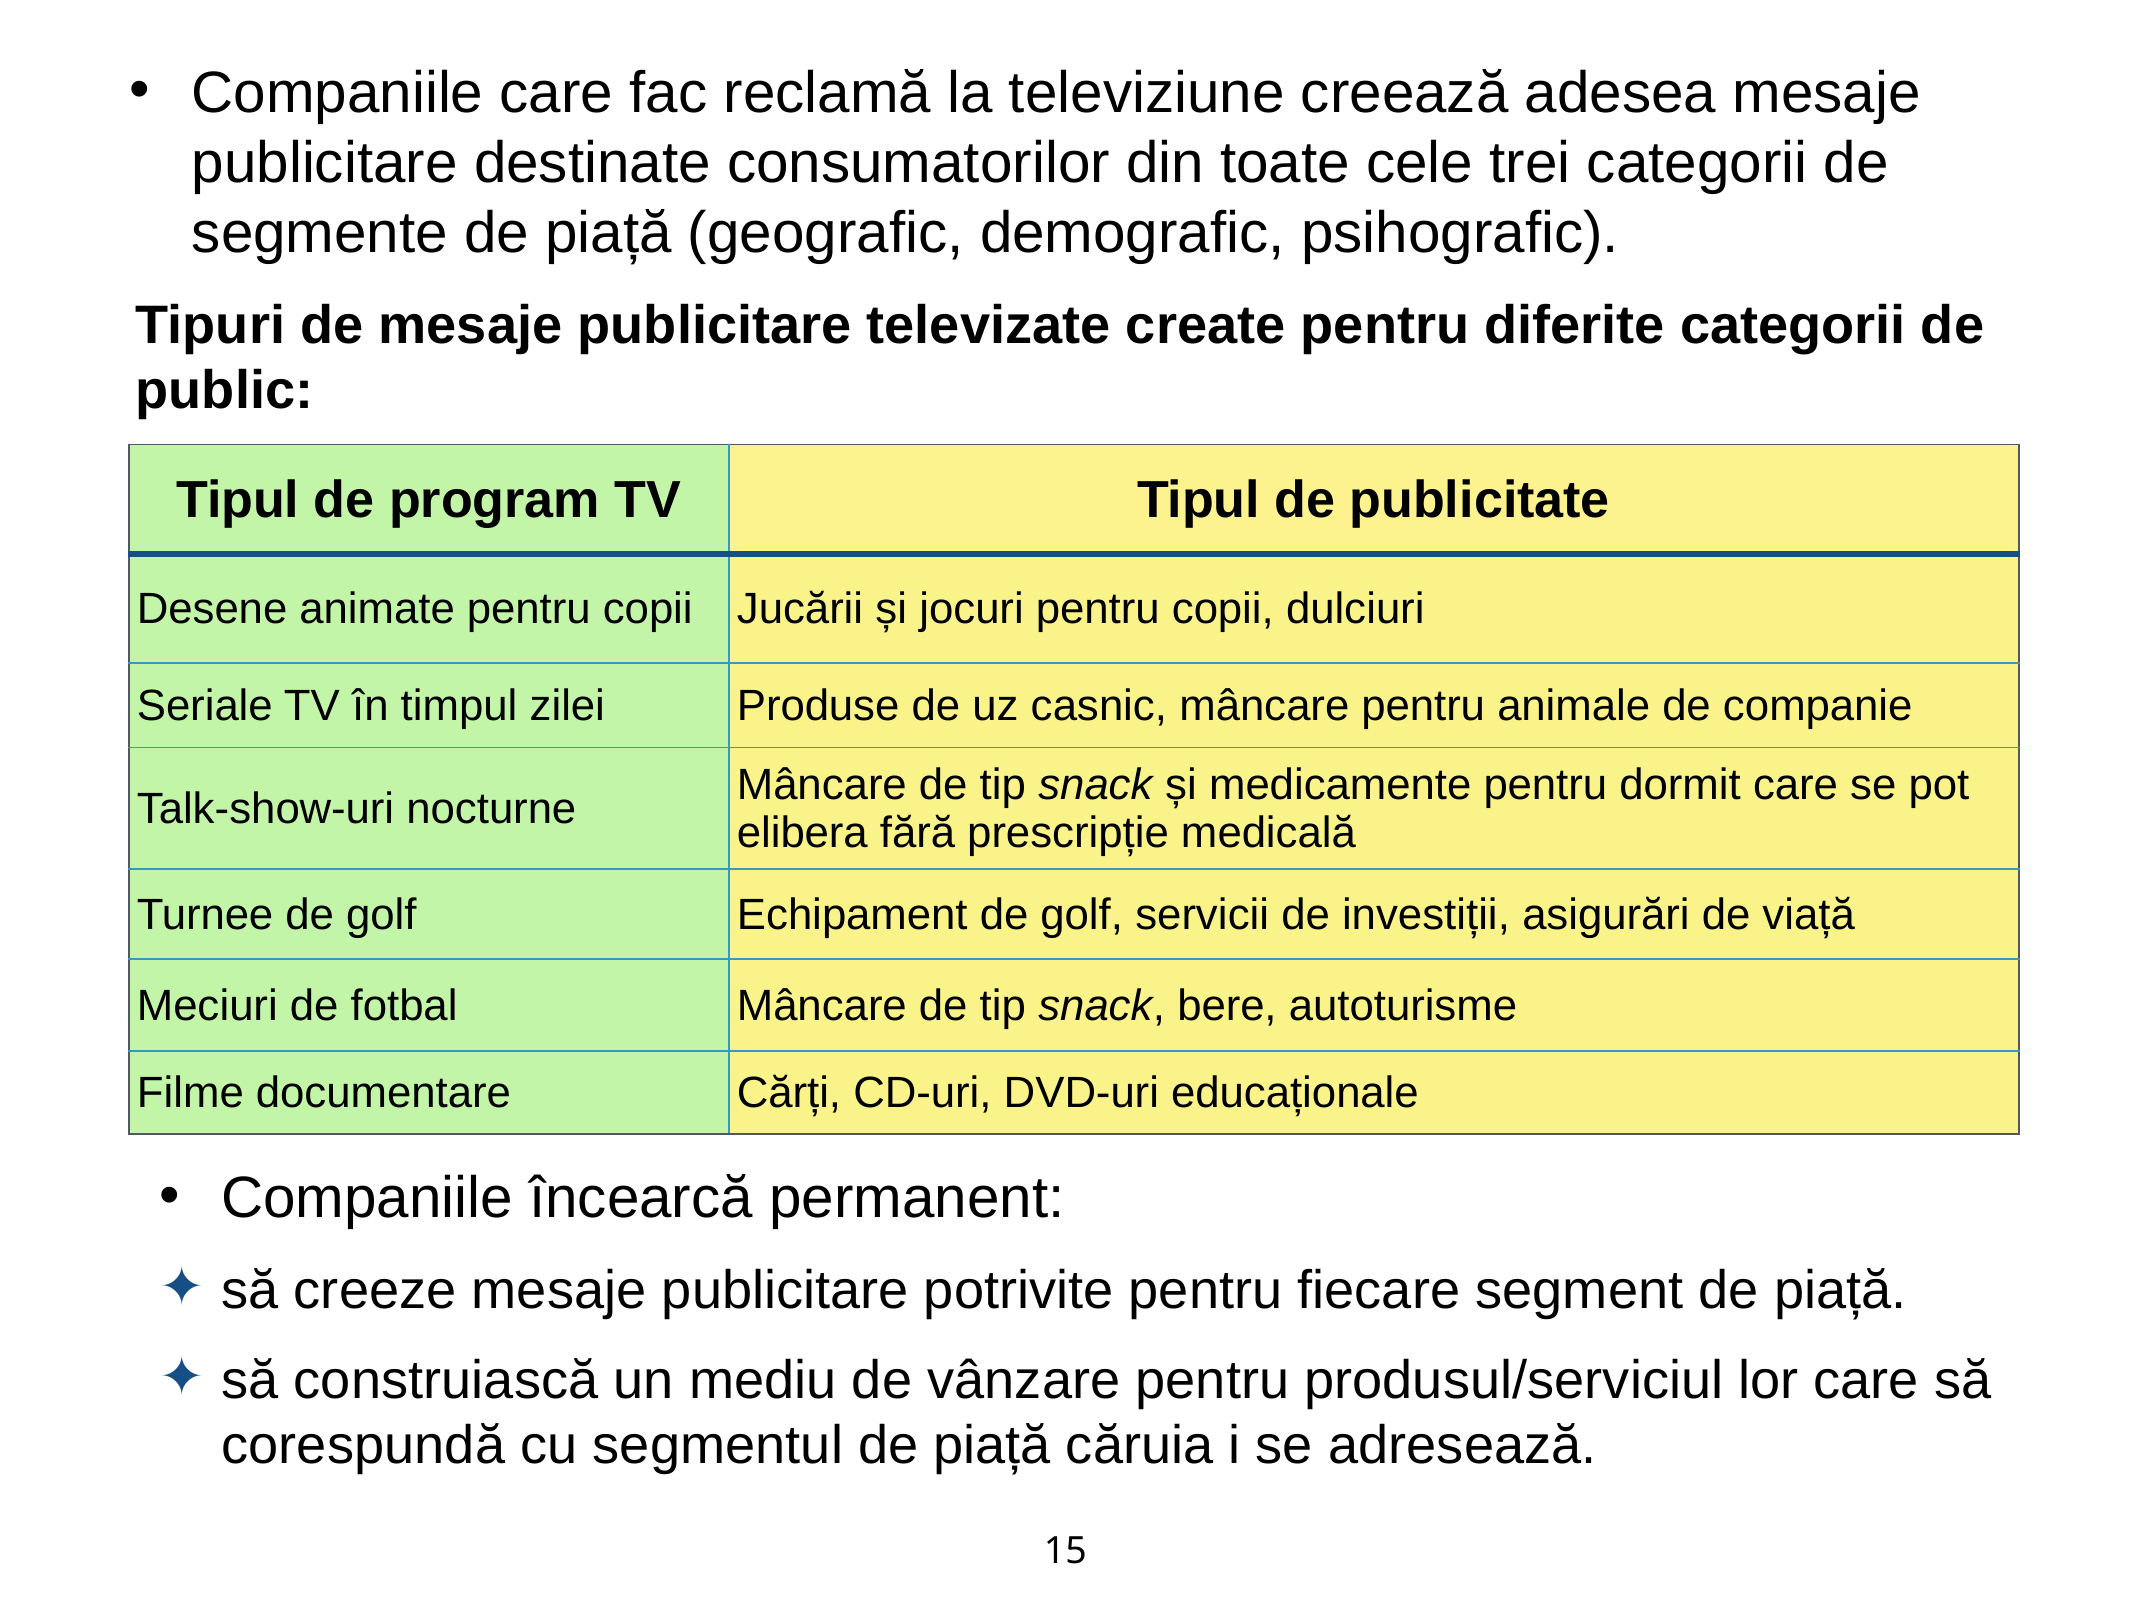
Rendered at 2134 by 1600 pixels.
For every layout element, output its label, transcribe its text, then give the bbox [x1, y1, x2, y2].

text_box 15 [1035, 1517, 1096, 1586]
table_cell Talk-show-uri nocturne [130, 748, 728, 868]
text_box Companiile care fac reclamă la televiziune creează adesea mesaje publicitare destinate consumatorilor din toate cele trei categorii de segmente de piață (geografic, demografic, psihografic). [121, 45, 2050, 272]
table_cell Turnee de golf [130, 870, 728, 958]
text_box Companiile încearcă permanent: să creeze mesaje publicitare potrivite pentru fiecare segment de piață. să construiască un mediu de vânzare pentru produsul/serviciul lor care să corespundă cu segmentul de piață căruia i se adresează. [109, 1151, 2038, 1483]
table_cell Cărți, CD-uri, DVD-uri educaționale [730, 1052, 2018, 1133]
table_cell Meciuri de fotbal [130, 960, 728, 1050]
table_cell Seriale TV în timpul zilei [130, 664, 728, 747]
text_box Tipuri de mesaje publicitare televizate create pentru diferite categorii de public: [127, 281, 2044, 429]
table_cell Jucării și jocuri pentru copii, dulciuri [730, 557, 2018, 662]
table_cell Mâncare de tip snack, bere, autoturisme [730, 960, 2018, 1050]
table_cell Produse de uz casnic, mâncare pentru animale de companie [730, 664, 2018, 747]
table_cell Mâncare de tip snack și medicamente pentru dormit care se pot elibera fără prescripție medicală [730, 748, 2018, 868]
table_header Tipul de program TV [130, 445, 728, 551]
table_header Tipul de publicitate [730, 445, 2018, 551]
table_cell Desene animate pentru copii [130, 557, 728, 662]
table_cell Echipament de golf, servicii de investiții, asigurări de viață [730, 870, 2018, 958]
table_cell Filme documentare [130, 1052, 728, 1133]
